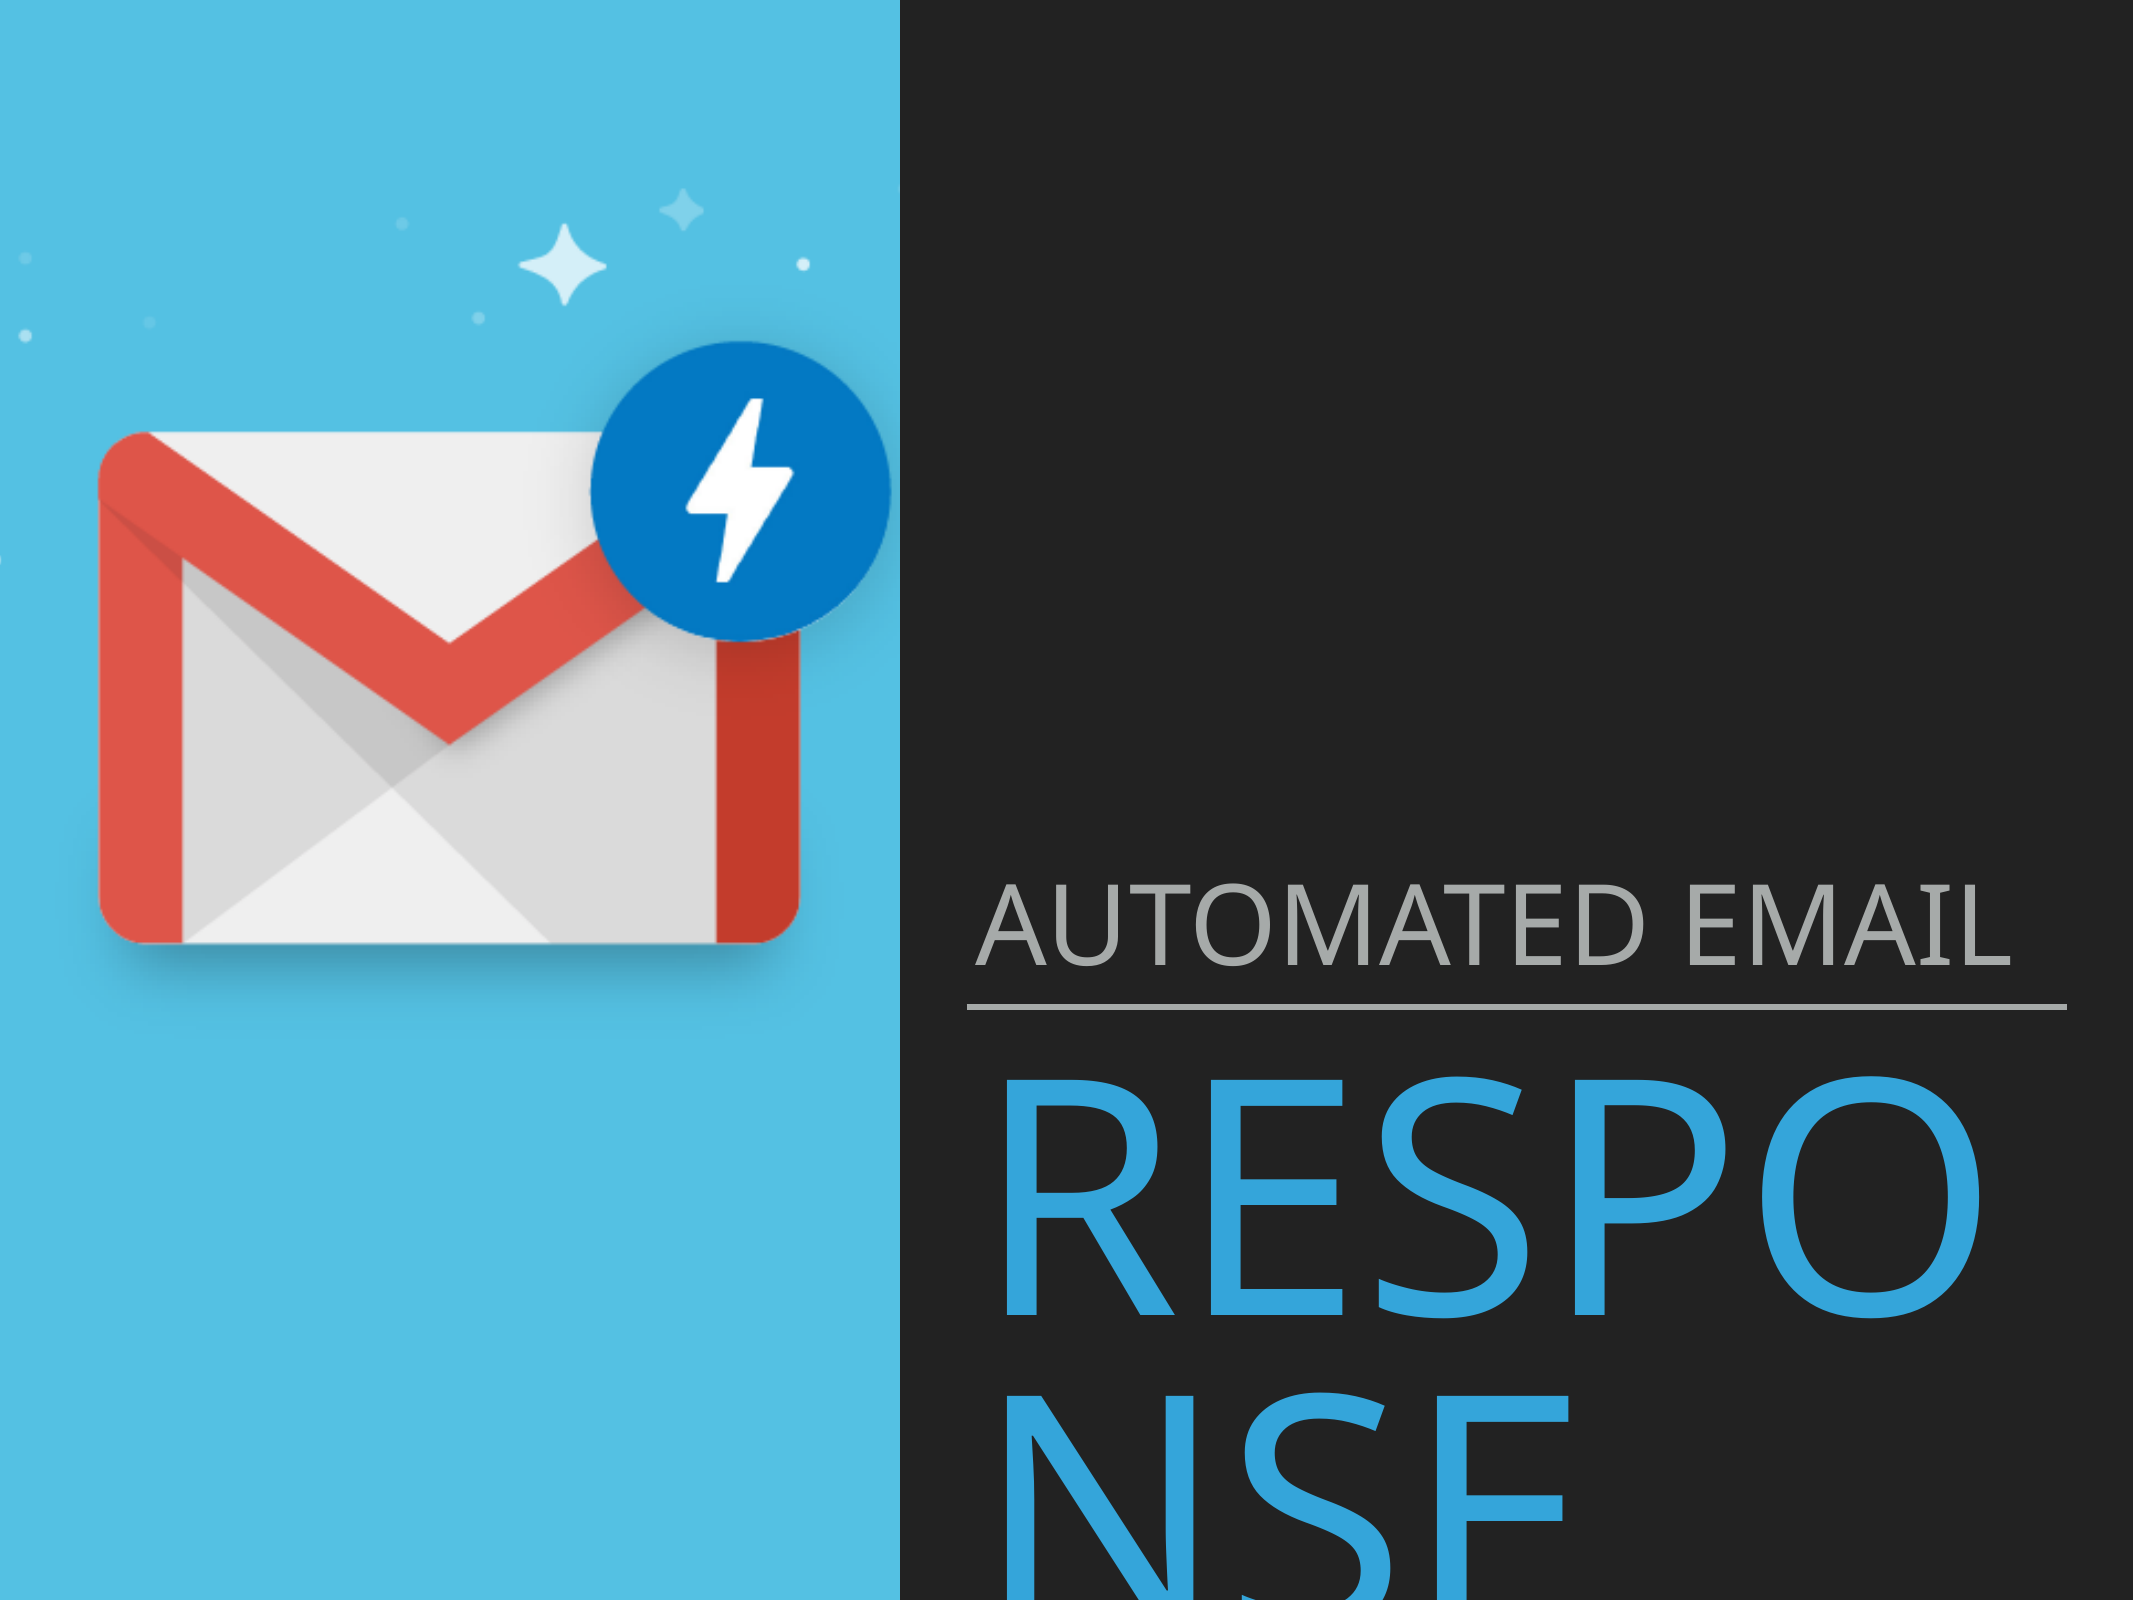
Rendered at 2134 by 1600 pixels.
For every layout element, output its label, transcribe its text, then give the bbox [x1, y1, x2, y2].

picture [0, 0, 901, 1600]
list Automated email [966, 699, 2068, 997]
title Response [966, 1053, 2068, 1499]
